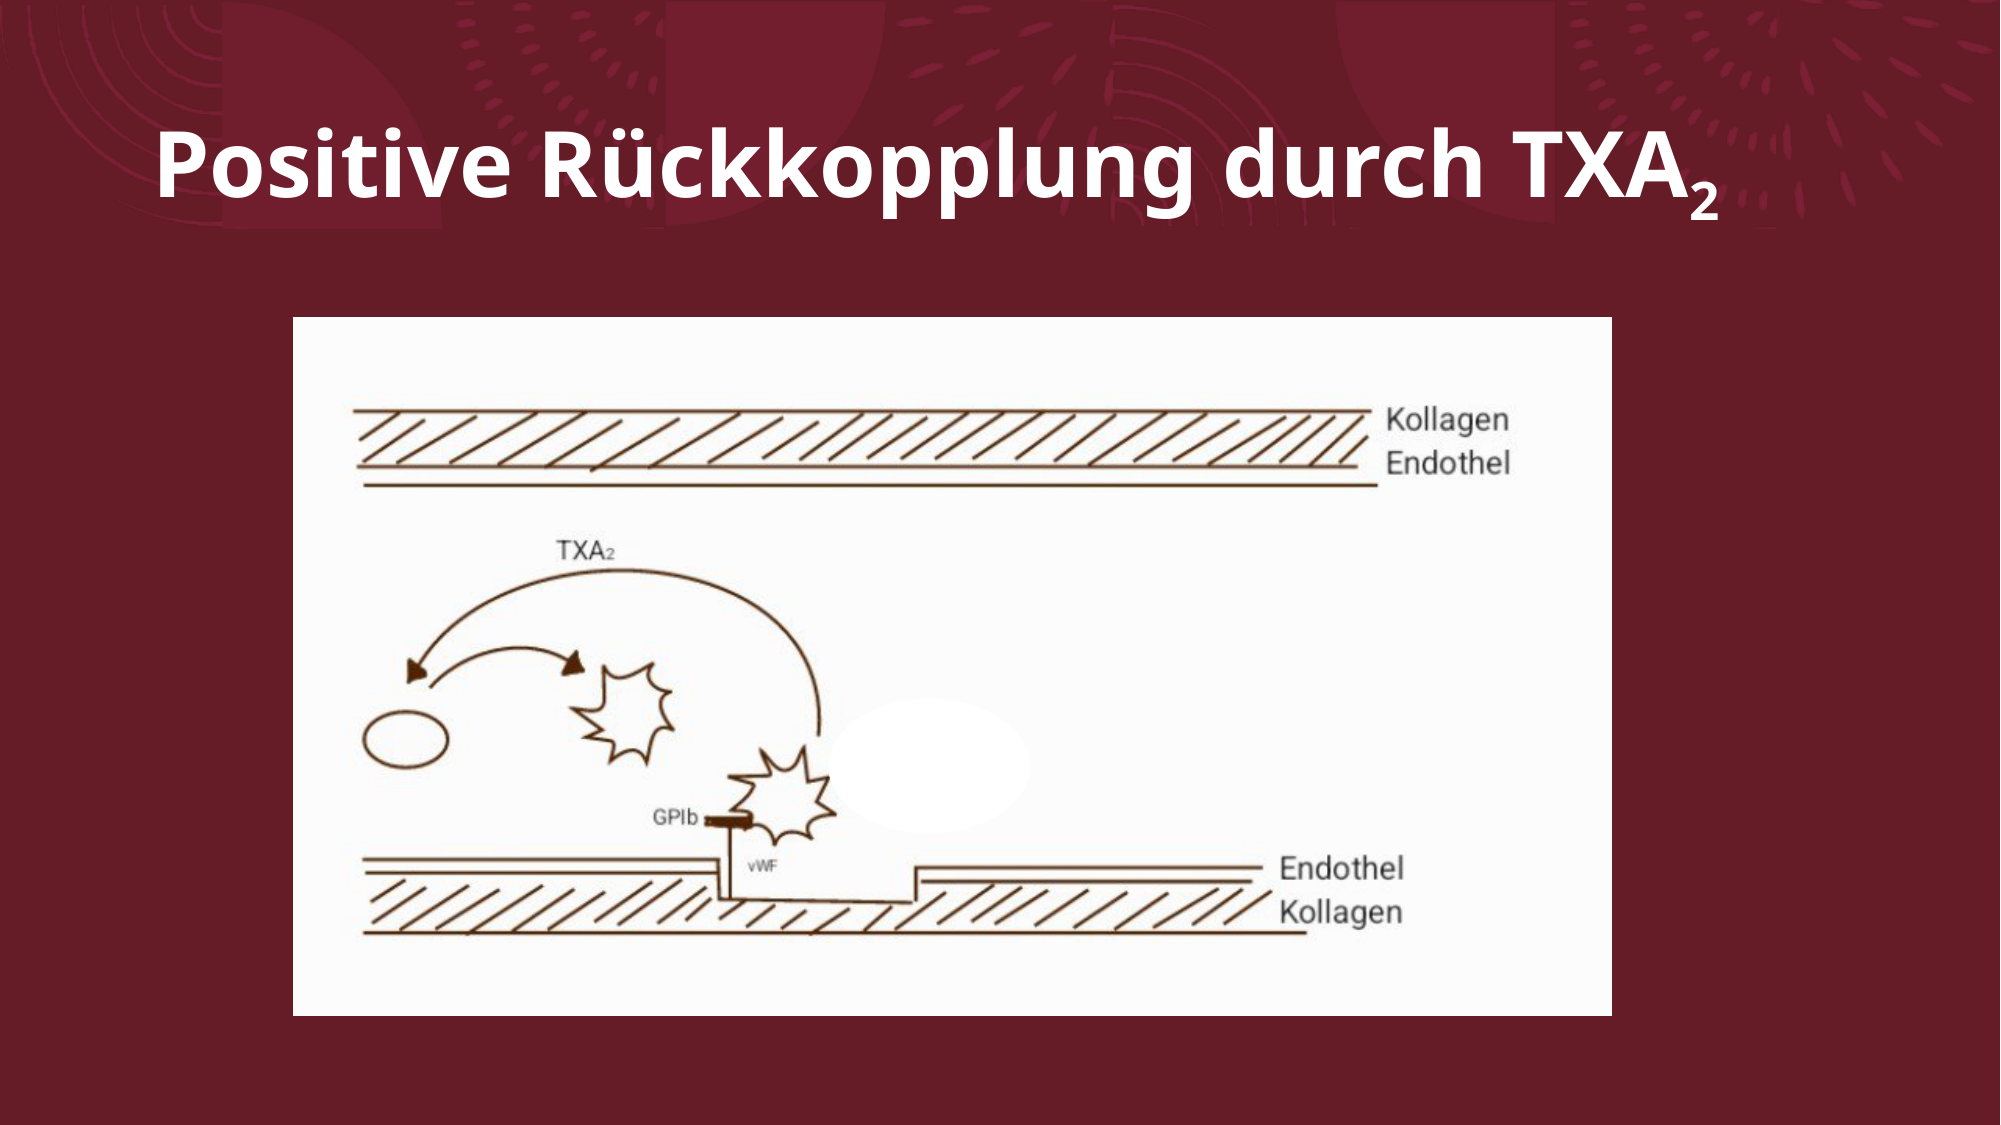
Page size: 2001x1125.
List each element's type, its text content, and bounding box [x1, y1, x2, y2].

picture [292, 316, 1613, 1017]
title Positive Rückkopplung durch TXA2 [137, 60, 1863, 278]
